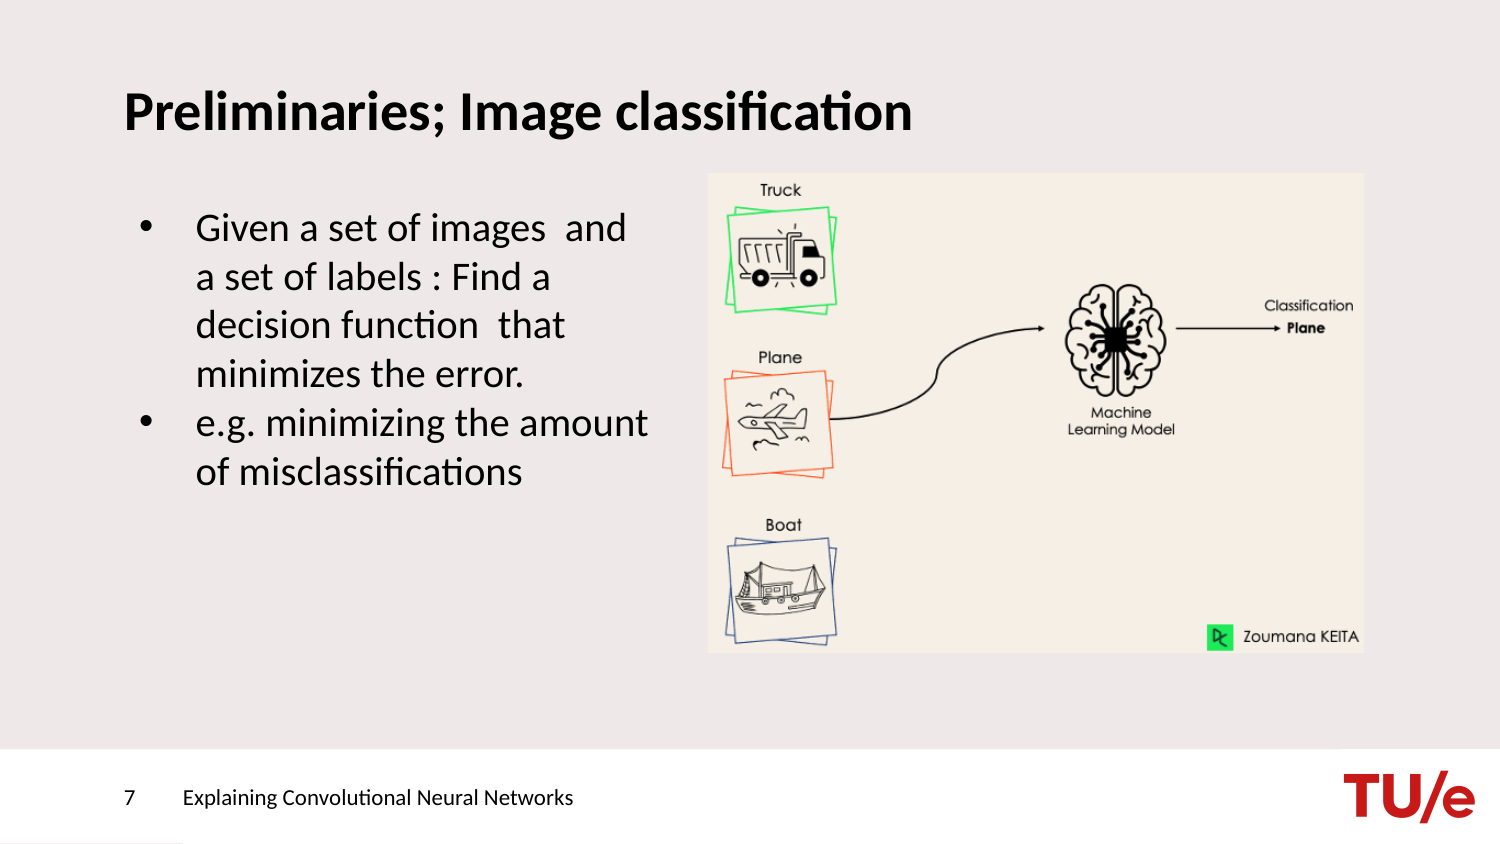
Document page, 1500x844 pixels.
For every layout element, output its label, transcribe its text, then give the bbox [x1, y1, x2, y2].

slide_number 7 [0, 749, 183, 844]
picture [1339, 749, 1500, 844]
picture [707, 173, 1365, 653]
footer Explaining Convolutional Neural Networks [183, 749, 1339, 844]
title Preliminaries; Image classification [124, 85, 1364, 174]
